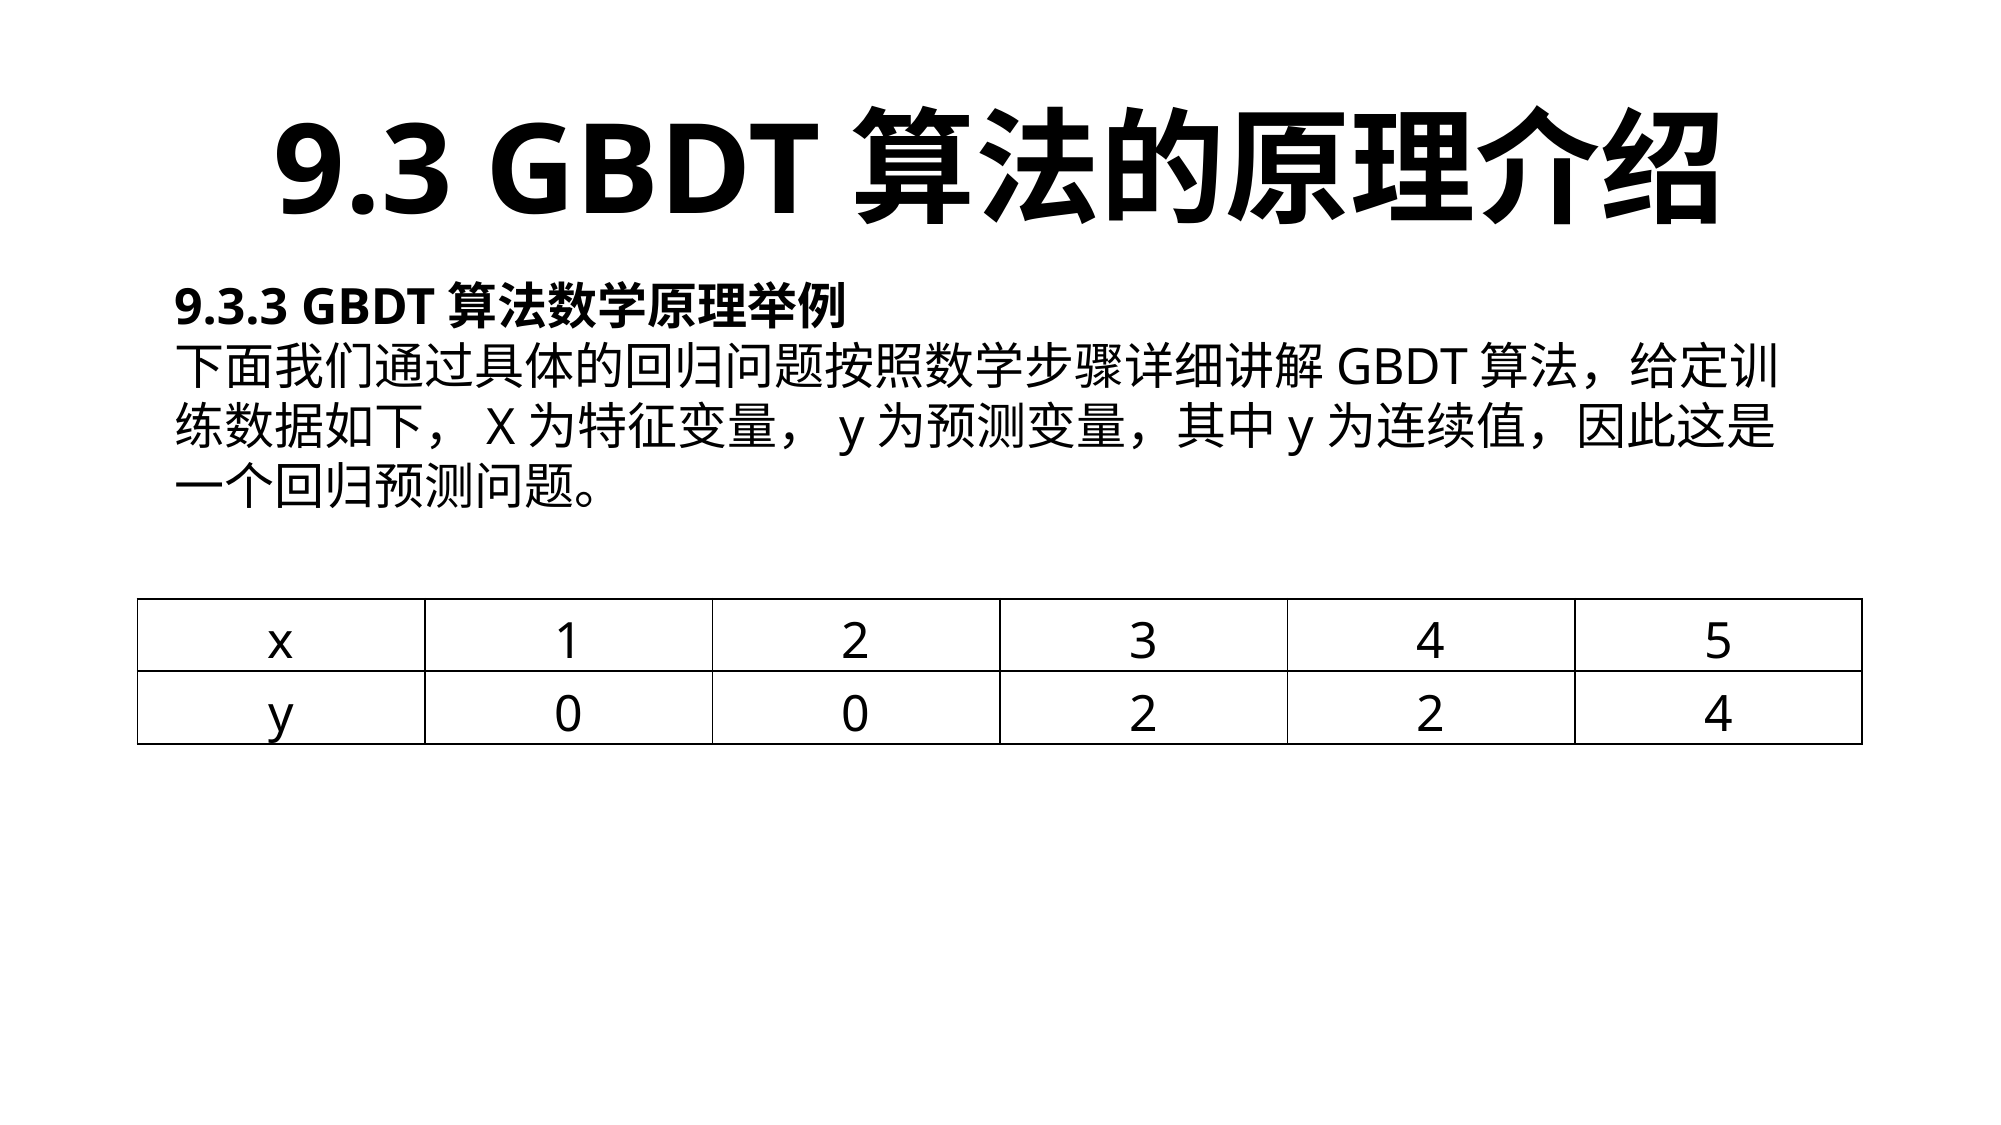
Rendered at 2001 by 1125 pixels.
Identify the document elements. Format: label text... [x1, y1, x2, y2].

table_cell y [138, 672, 424, 743]
table_header 4 [1288, 600, 1574, 670]
table_header 3 [1001, 600, 1287, 670]
table_cell 4 [1576, 672, 1861, 743]
table_header x [138, 600, 424, 670]
table_cell 0 [426, 672, 712, 743]
text_box 9.3 GBDT算法的原理介绍 [259, 81, 1741, 247]
table_header 5 [1576, 600, 1861, 670]
table_header 1 [426, 600, 712, 670]
table_cell 2 [1288, 672, 1574, 743]
text_box 9.3.3 GBDT算法数学原理举例 下面我们通过具体的回归问题按照数学步骤详细讲解GBDT算法，给定训练数据如下，X为特征变量，y为预测变量，其中y为连续值，因此这是一个回归预测问题。 [159, 267, 1841, 522]
table_header 2 [713, 600, 999, 670]
table_cell 2 [1001, 672, 1287, 743]
table_cell 0 [713, 672, 999, 743]
